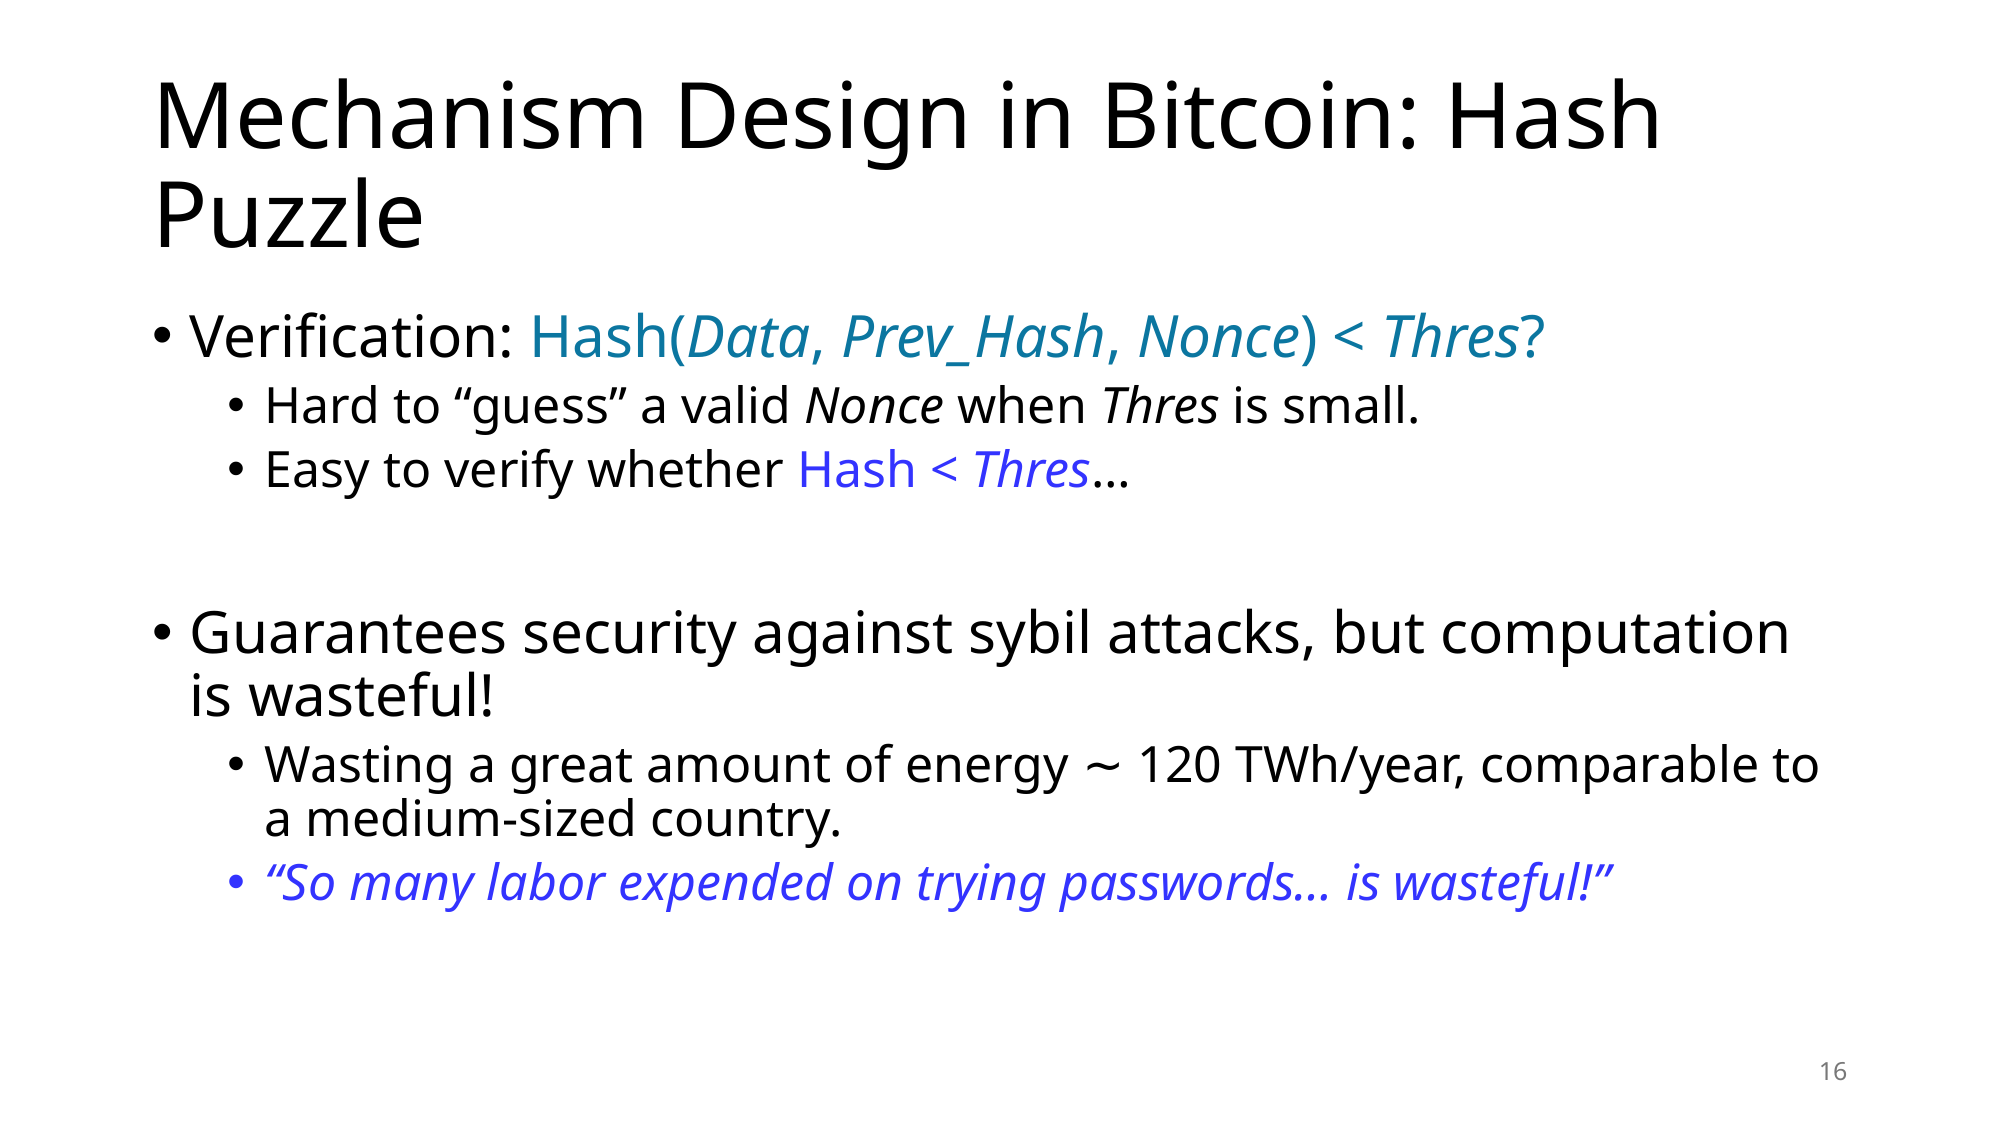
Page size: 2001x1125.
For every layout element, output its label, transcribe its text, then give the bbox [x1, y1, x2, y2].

title Mechanism Design in Bitcoin: Hash Puzzle [137, 59, 1863, 278]
list Verification: Hash(Data, Prev_Hash, Nonce) < Thres? Hard to “guess” a valid Nonce when Thres is small. Easy to verify whether Hash < Thres… Guarantees security against sybil attacks, but computation is wasteful! Wasting a great amount of energy ∼ 120 TWh/year, comparable to a medium-sized country. “So many labor expended on trying passwords… is wasteful!” [137, 299, 1863, 1014]
slide_number 16 [1412, 1042, 1863, 1103]
